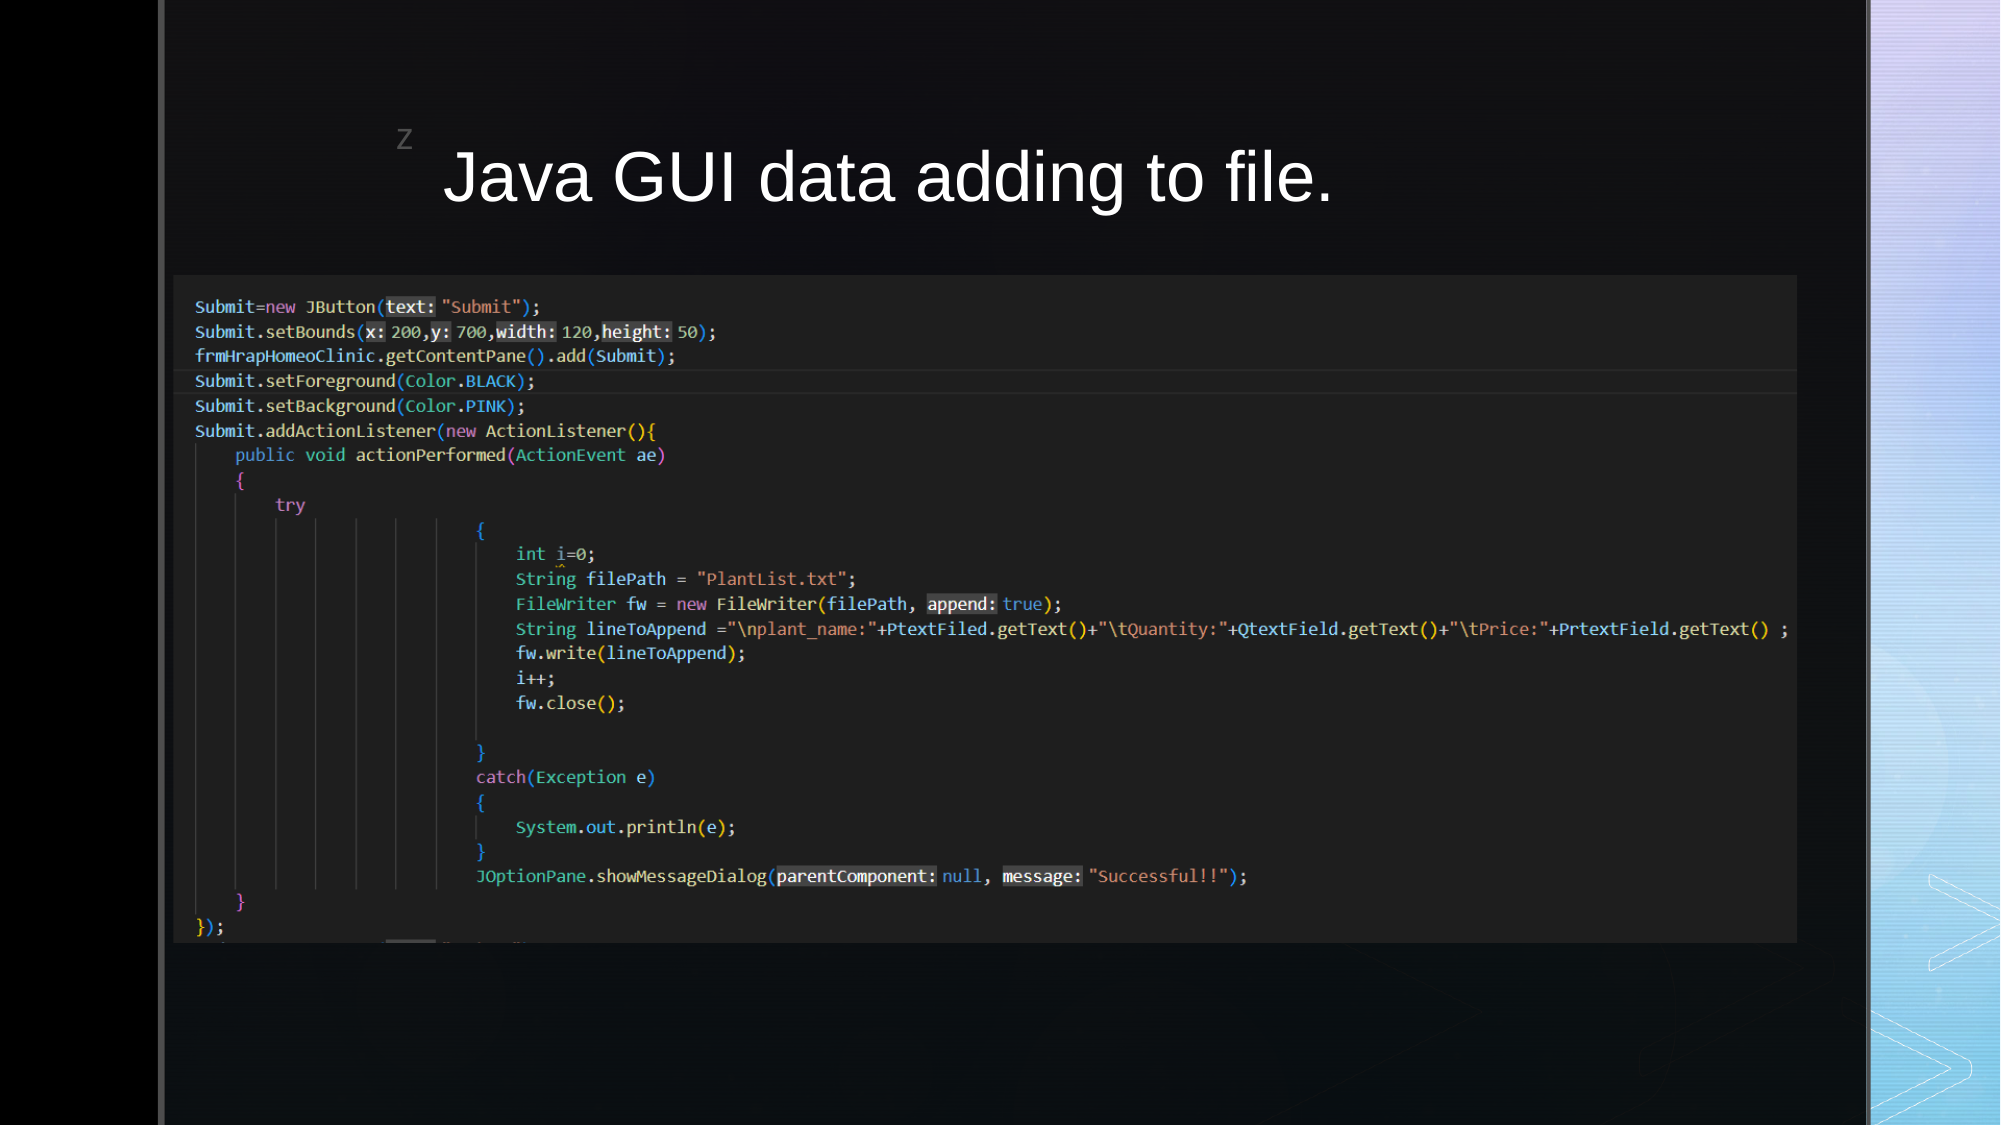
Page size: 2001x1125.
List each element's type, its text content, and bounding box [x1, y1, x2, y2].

title Java GUI data adding to file. [428, 132, 1481, 229]
picture [1871, 0, 2001, 1125]
picture [173, 274, 1798, 943]
